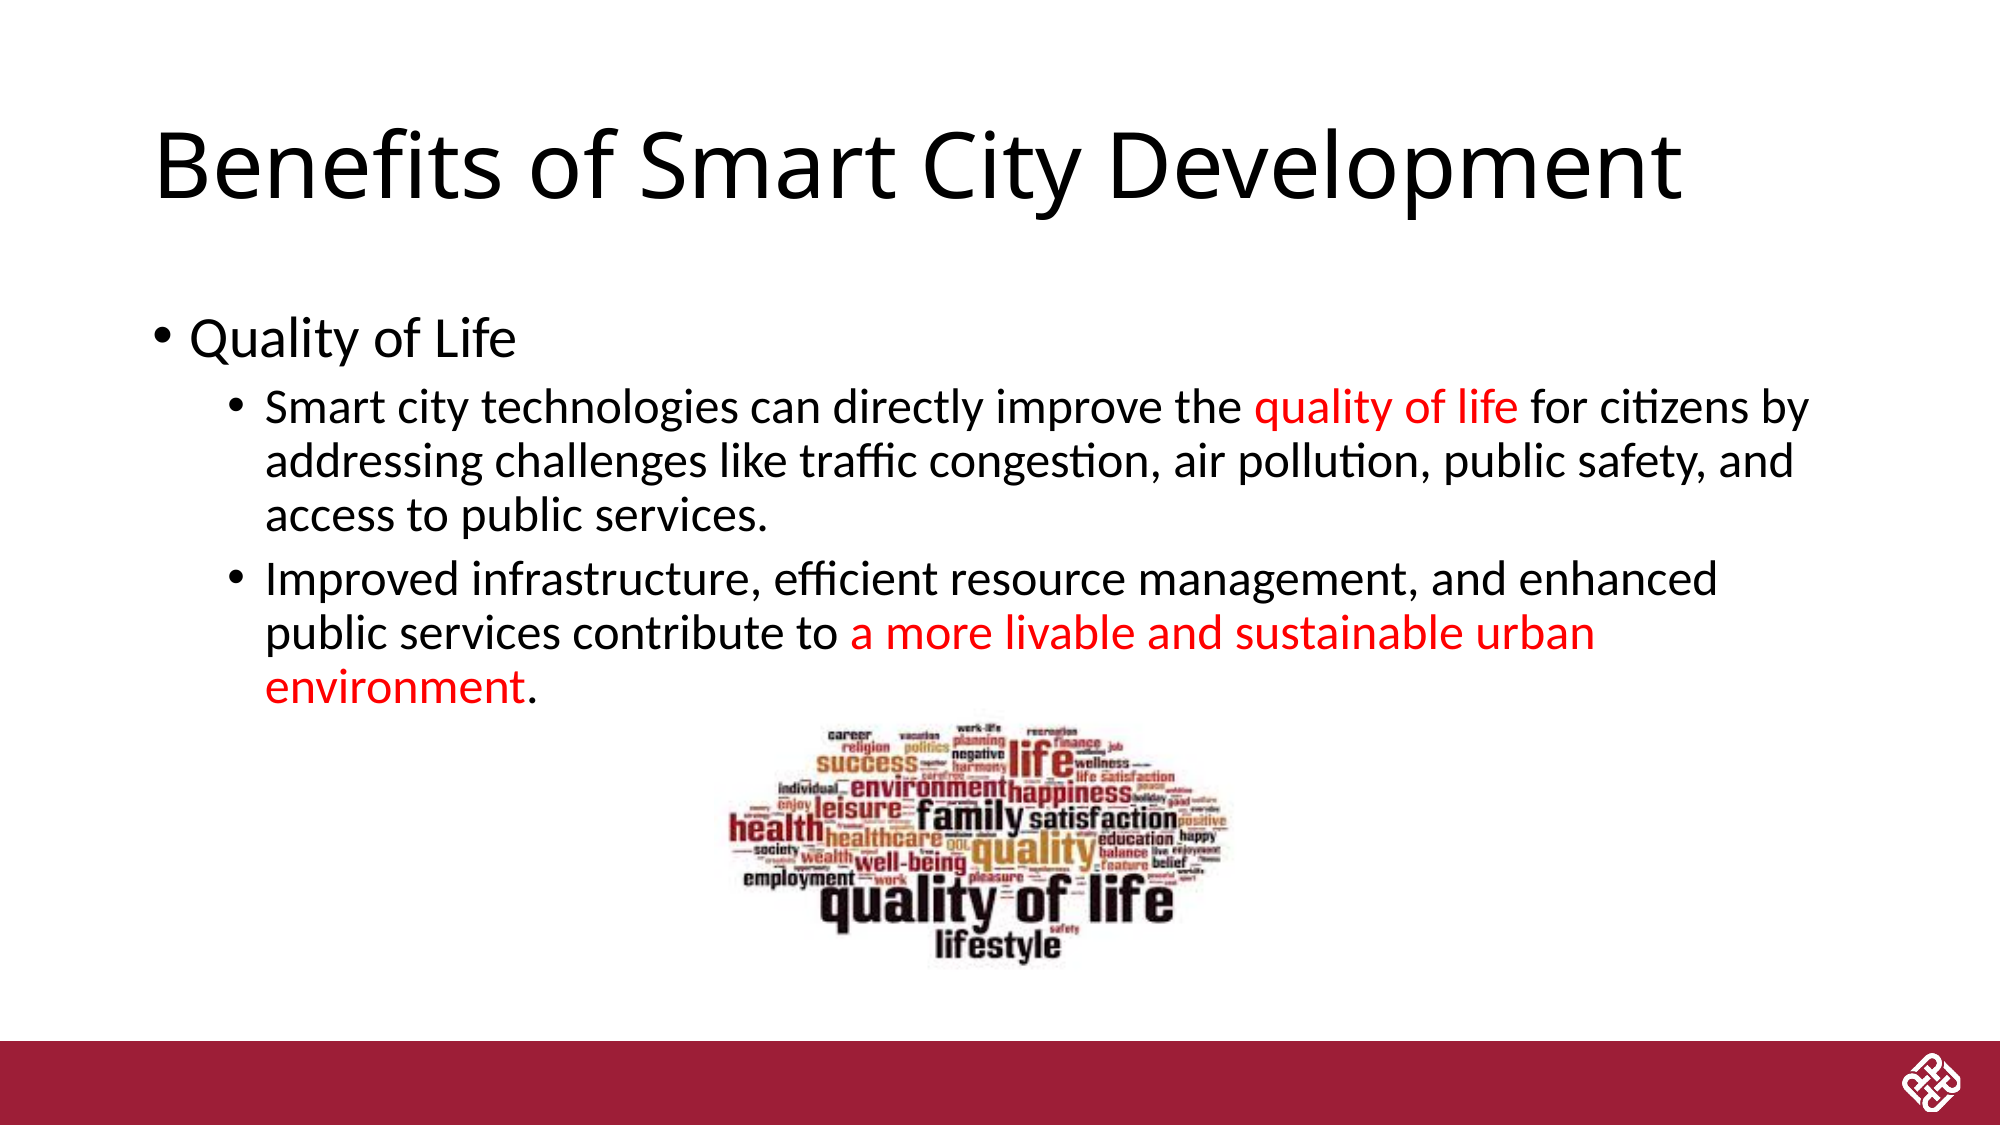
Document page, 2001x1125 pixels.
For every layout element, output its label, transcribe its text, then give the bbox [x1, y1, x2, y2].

title Benefits of Smart City Development [137, 59, 1863, 278]
list Quality of Life Smart city technologies can directly improve the quality of life for citizens by addressing challenges like traffic congestion, air pollution, public safety, and access to public services. Improved infrastructure, efficient resource management, and enhanced public services contribute to a more livable and sustainable urban environment. [137, 299, 1863, 1014]
picture [714, 663, 1240, 1014]
picture [0, 1041, 2000, 1125]
